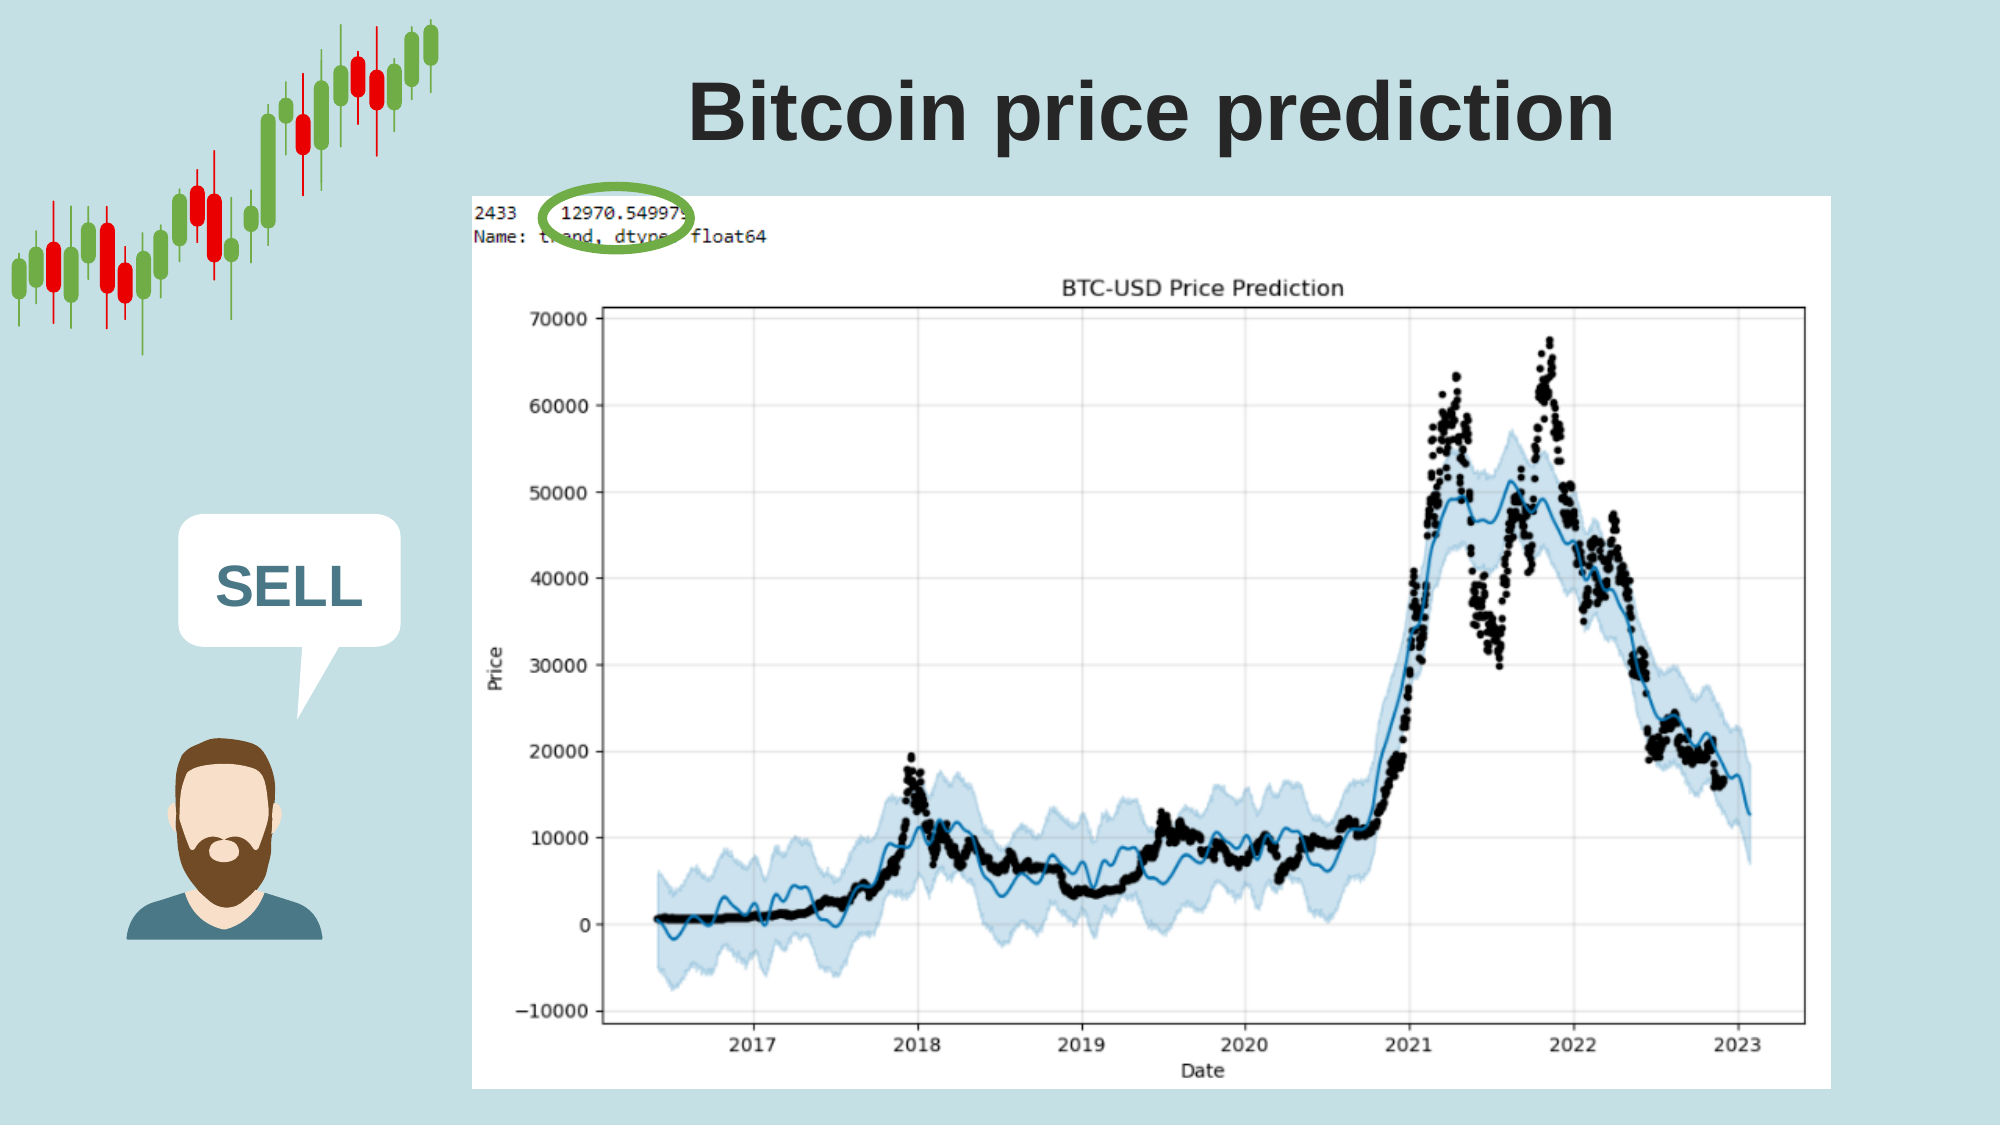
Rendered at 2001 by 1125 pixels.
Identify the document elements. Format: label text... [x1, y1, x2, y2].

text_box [126, 738, 323, 940]
text_box [562, 185, 671, 196]
text_box SELL [177, 512, 402, 720]
picture [472, 196, 1831, 1089]
list Bitcoin price prediction [439, 55, 1952, 175]
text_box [11, 19, 439, 356]
text_box [0, 0, 2000, 1125]
